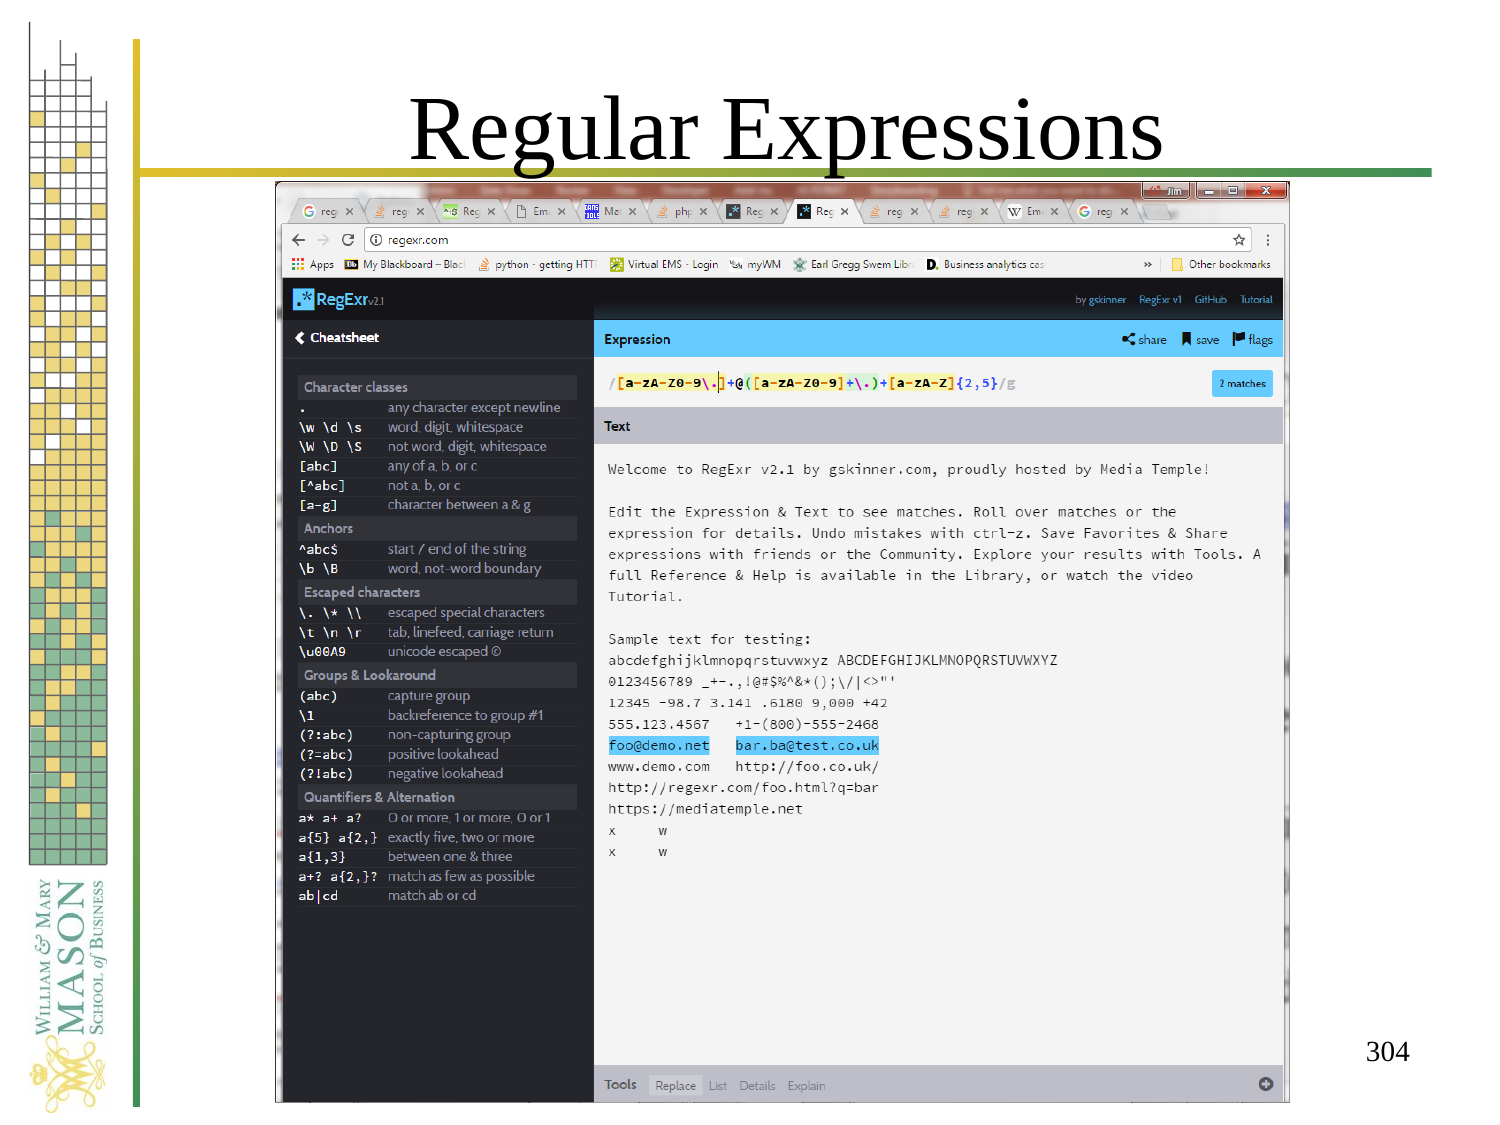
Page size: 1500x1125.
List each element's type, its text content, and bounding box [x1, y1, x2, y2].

slide_number 69 [29, 879, 107, 1113]
picture [275, 180, 1290, 1103]
title Regular Expressions [150, 45, 1425, 200]
slide_number 304 [1295, 1024, 1426, 1103]
